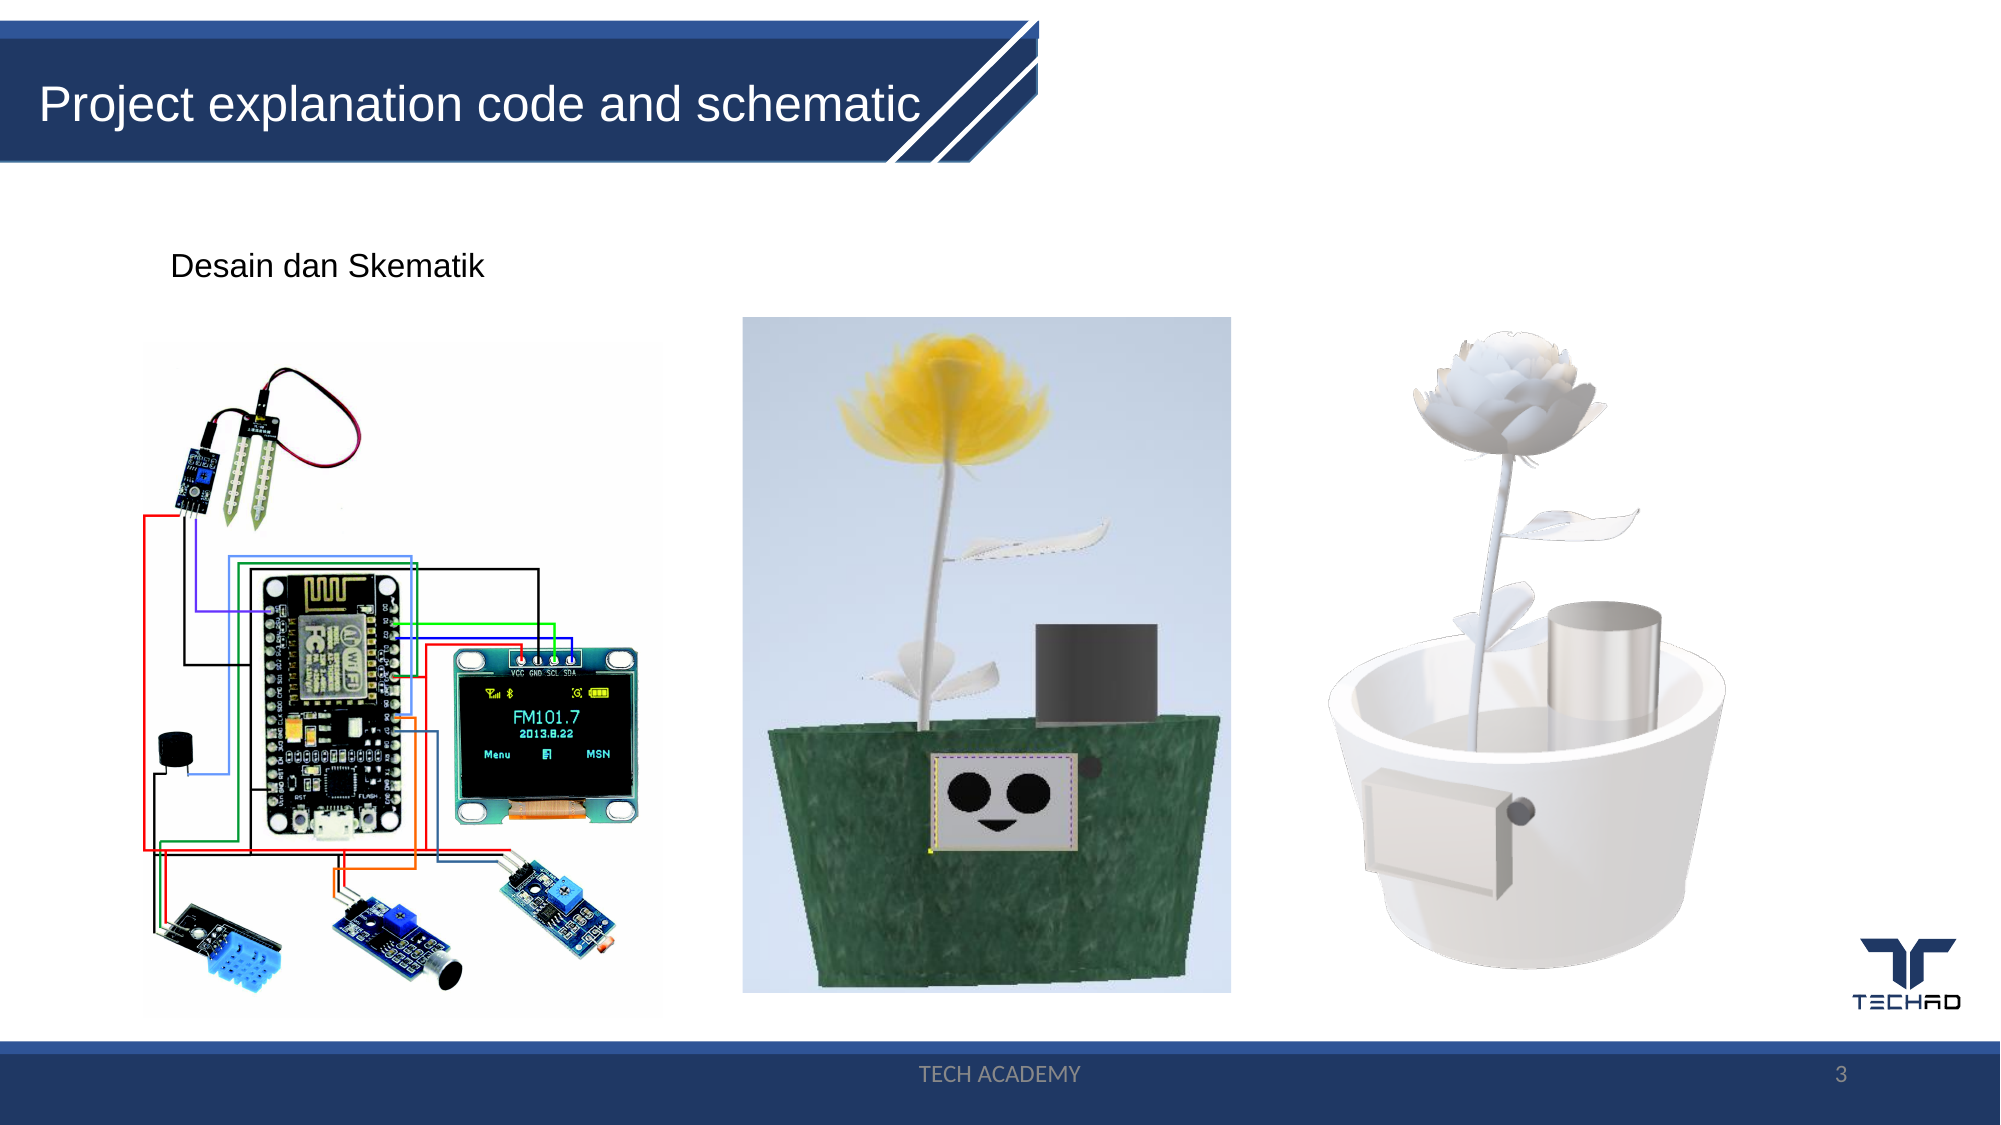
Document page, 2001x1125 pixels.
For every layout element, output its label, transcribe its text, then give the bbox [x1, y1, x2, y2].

slide_number 3 [1412, 1042, 1863, 1103]
text_box Desain dan Skematik [155, 237, 1703, 292]
footer TECH ACADEMY [662, 1042, 1338, 1103]
picture [143, 342, 663, 1018]
picture [1311, 292, 1732, 976]
text_box Project explanation code and schematic [23, 56, 959, 148]
picture [742, 317, 1232, 994]
